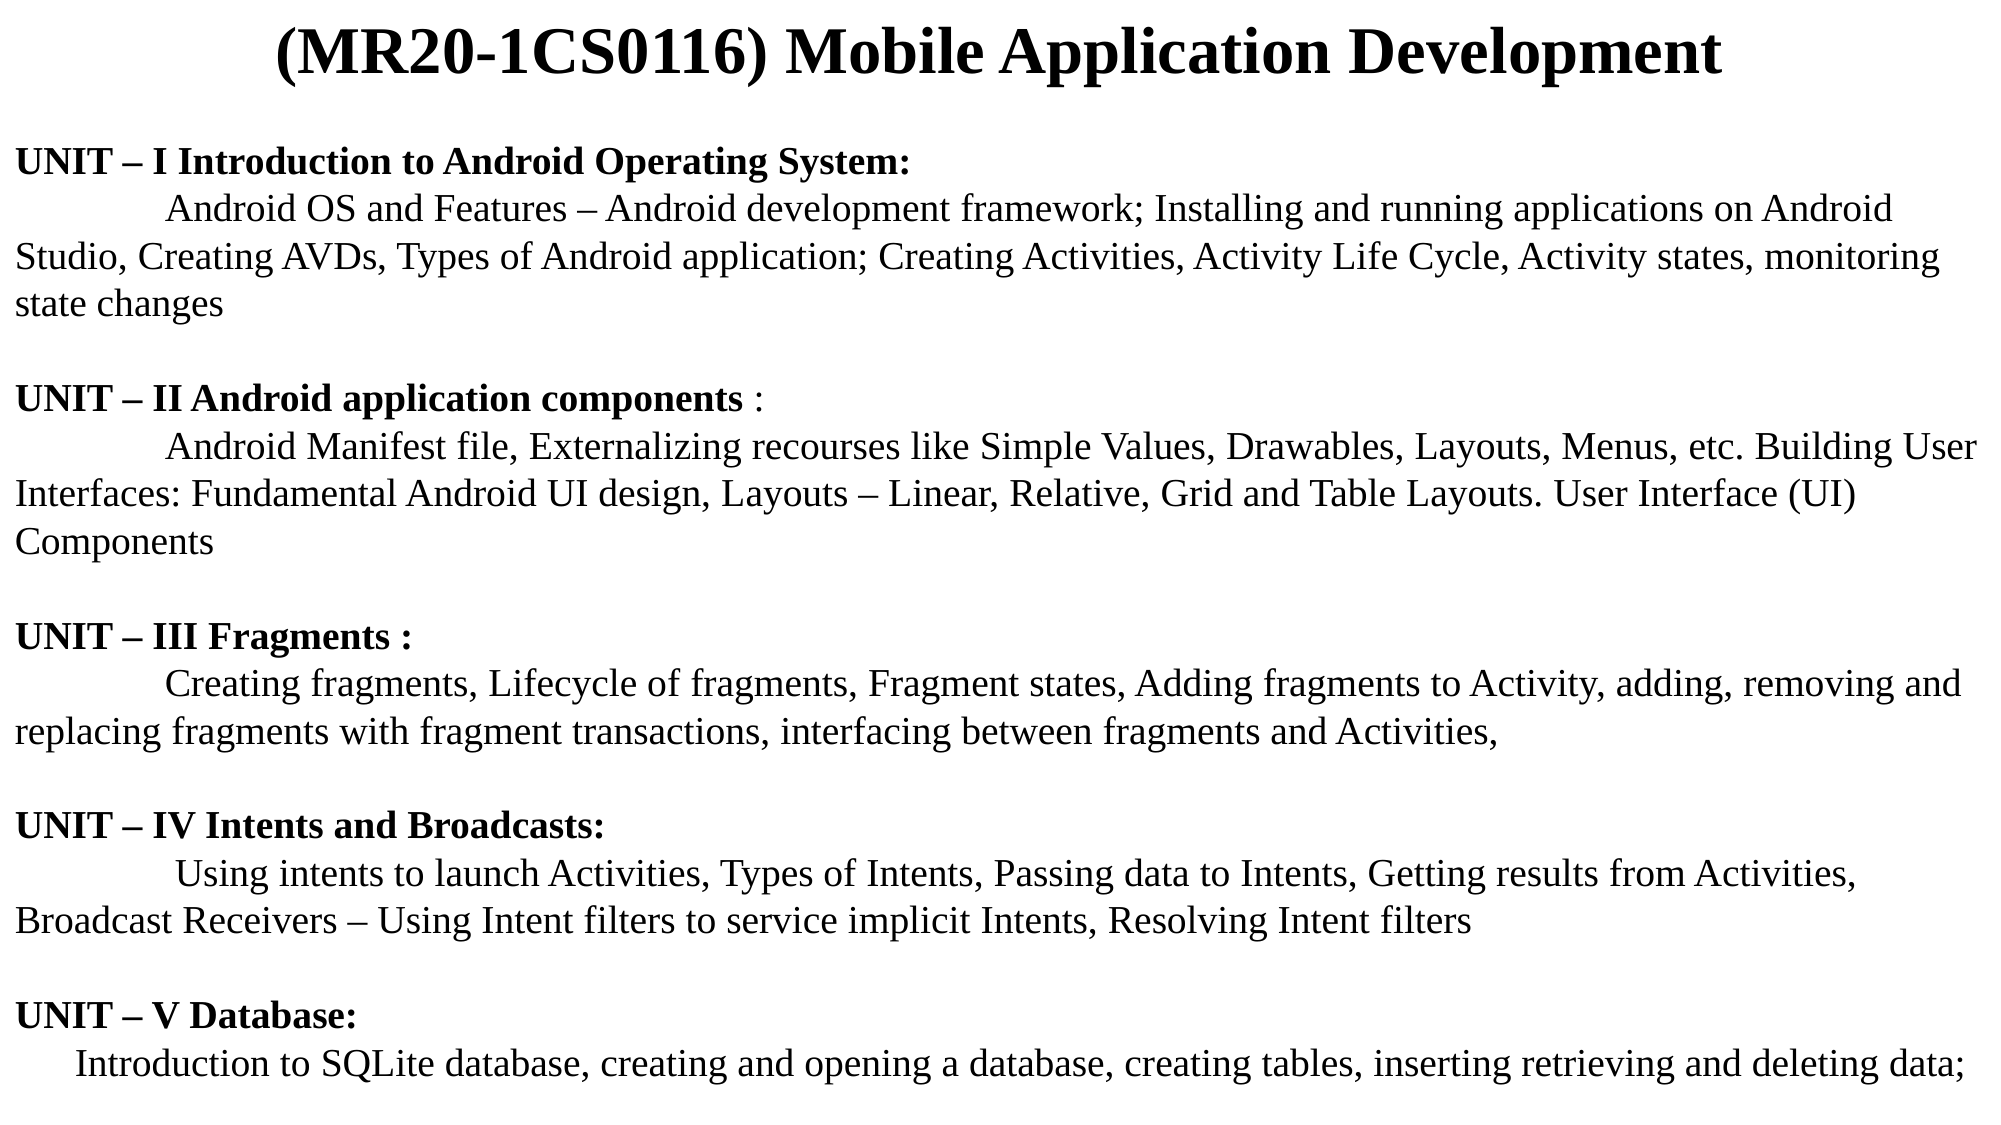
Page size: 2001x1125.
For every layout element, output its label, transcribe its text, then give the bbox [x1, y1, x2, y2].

text_box (MR20-1CS0116) Mobile Application Development UNIT – I Introduction to Android Operating System: Android OS and Features – Android development framework; Installing and running applications on Android Studio, Creating AVDs, Types of Android application; Creating Activities, Activity Life Cycle, Activity states, monitoring state changes UNIT – II Android application components : Android Manifest file, Externalizing recourses like Simple Values, Drawables, Layouts, Menus, etc. Building User Interfaces: Fundamental Android UI design, Layouts – Linear, Relative, Grid and Table Layouts. User Interface (UI) Components UNIT – III Fragments : Creating fragments, Lifecycle of fragments, Fragment states, Adding fragments to Activity, adding, removing and replacing fragments with fragment transactions, interfacing between fragments and Activities, UNIT – IV Intents and Broadcasts: Using intents to launch Activities, Types of Intents, Passing data to Intents, Getting results from Activities, Broadcast Receivers – Using Intent filters to service implicit Intents, Resolving Intent filters UNIT – V Database: Introduction to SQLite database, creating and opening a database, creating tables, inserting retrieving and deleting data; [0, 0, 2000, 1092]
